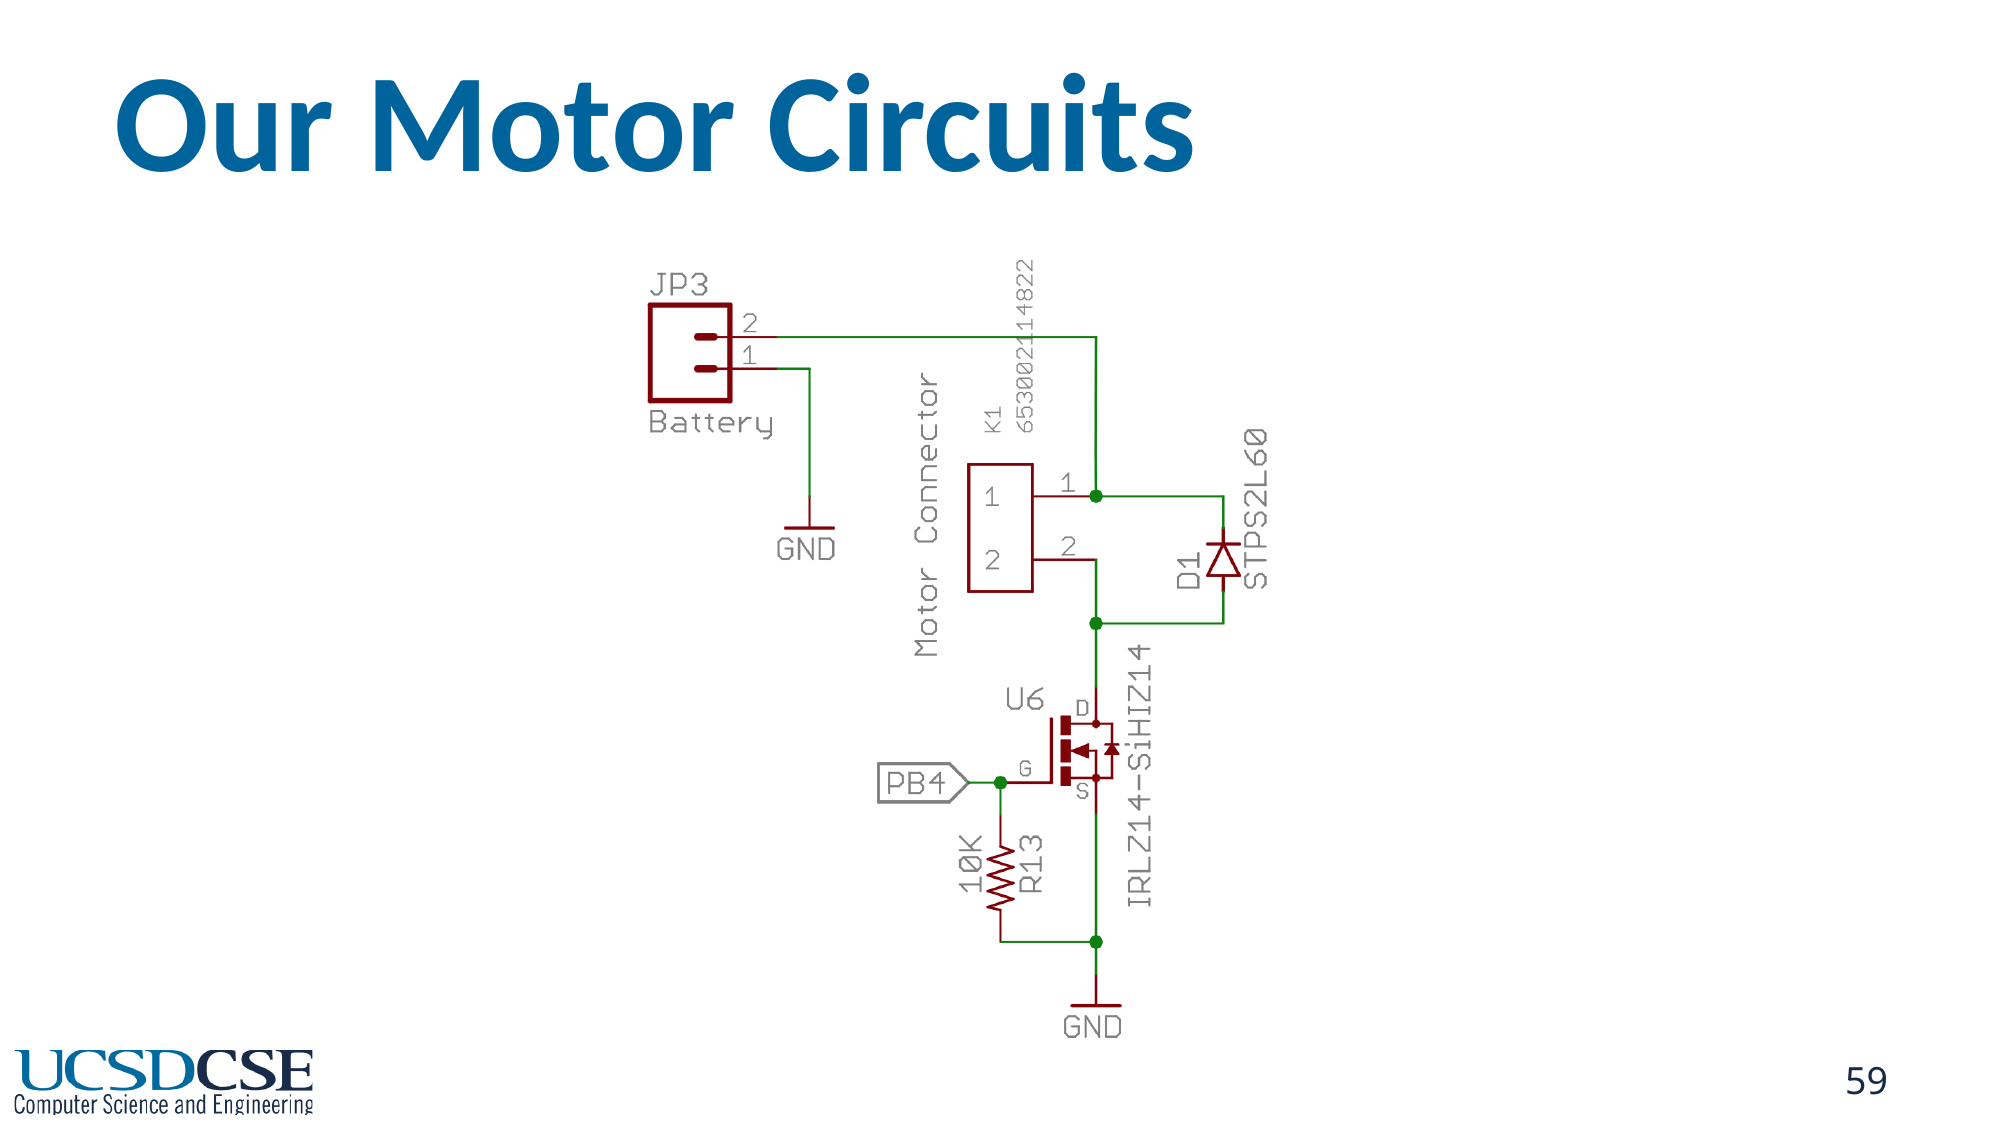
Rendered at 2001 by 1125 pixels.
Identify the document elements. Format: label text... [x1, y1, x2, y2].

title Our Motor Circuits [99, 9, 1900, 222]
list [153, 209, 1751, 1088]
